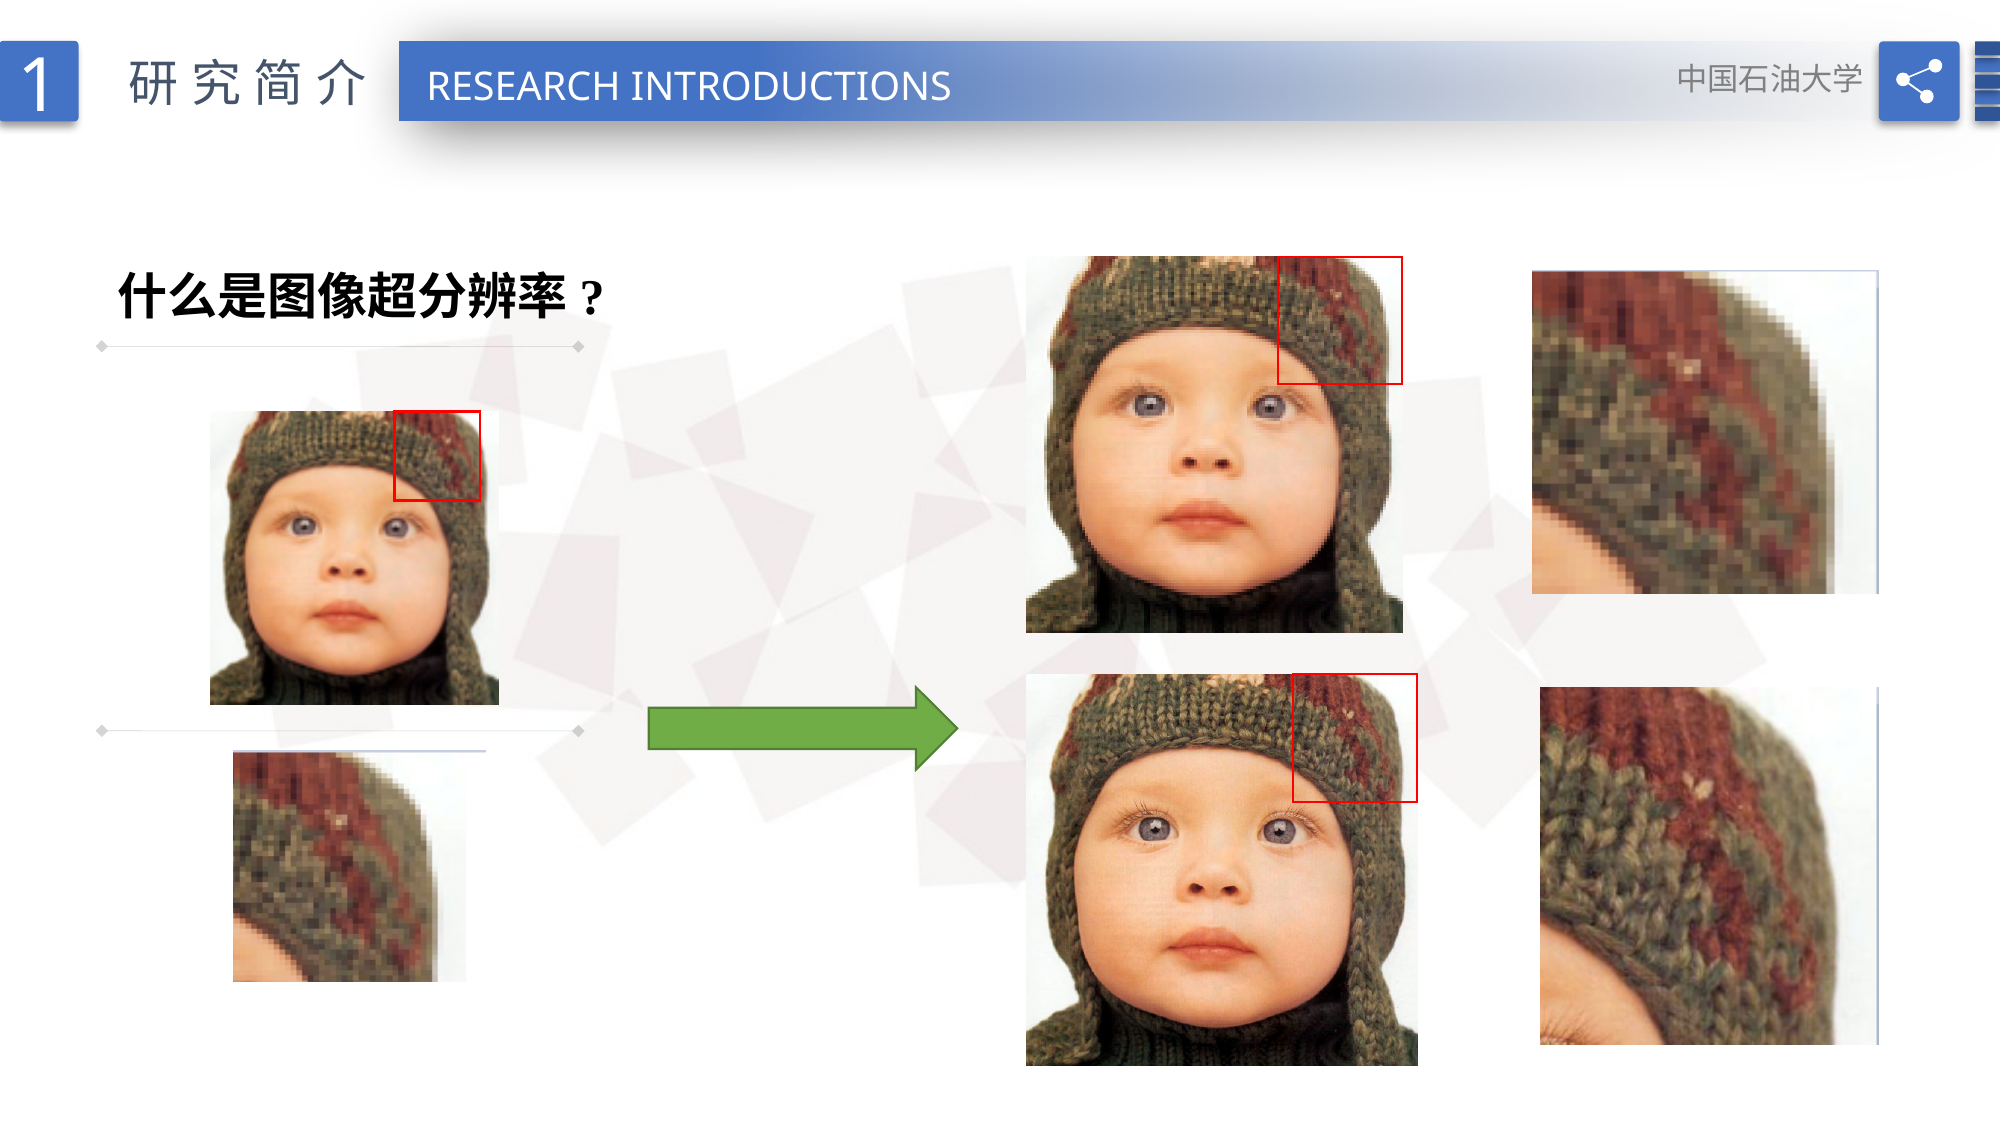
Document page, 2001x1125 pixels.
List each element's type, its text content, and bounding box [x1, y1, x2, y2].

text_box [647, 684, 959, 773]
text_box [399, 40, 2000, 122]
text_box RESEARCH INTRODUCTIONS [411, 53, 968, 116]
text_box 1 [0, 39, 80, 123]
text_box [1522, 41, 2000, 121]
text_box 什么是图像超分辨率? [102, 256, 620, 332]
picture [0, 0, 2001, 1125]
text_box 研究简介 [113, 43, 382, 119]
